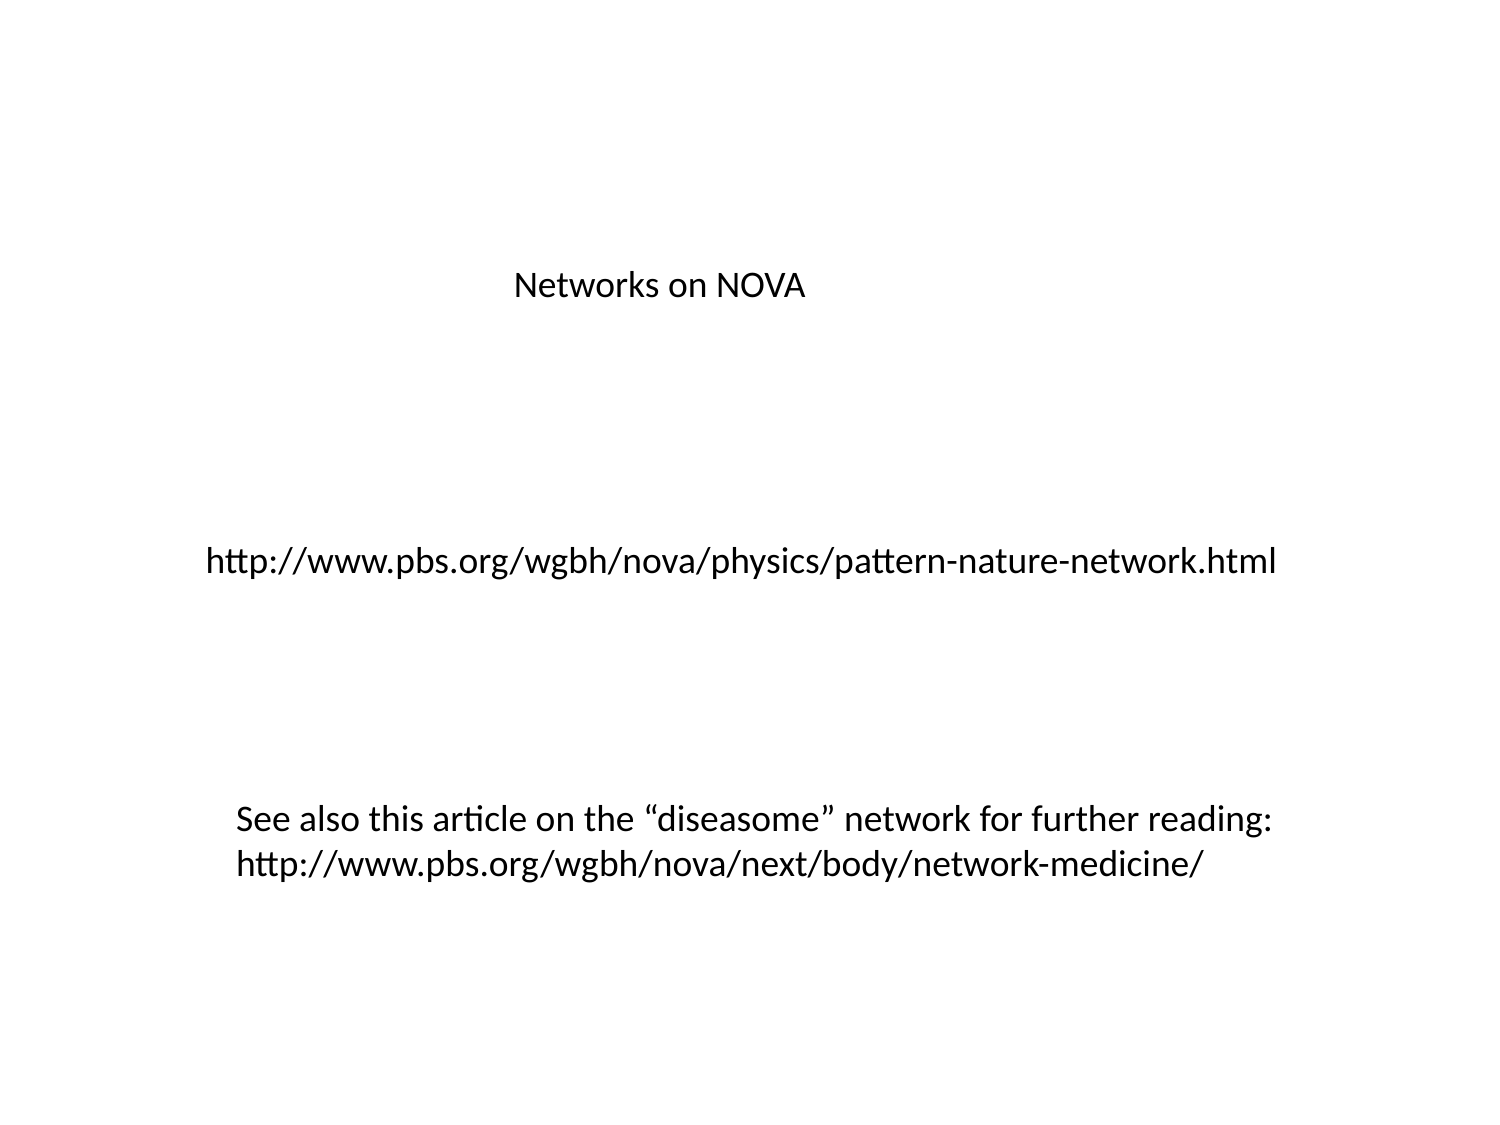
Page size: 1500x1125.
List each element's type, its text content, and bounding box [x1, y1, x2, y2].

text_box http://www.pbs.org/wgbh/nova/physics/pattern-nature-network.html [198, 528, 1286, 588]
text_box Networks on NOVA [506, 252, 1048, 313]
text_box See also this article on the “diseasome” network for further reading: http://www.pbs.org/wgbh/nova/next/body/network-medicine/ [228, 786, 1282, 891]
